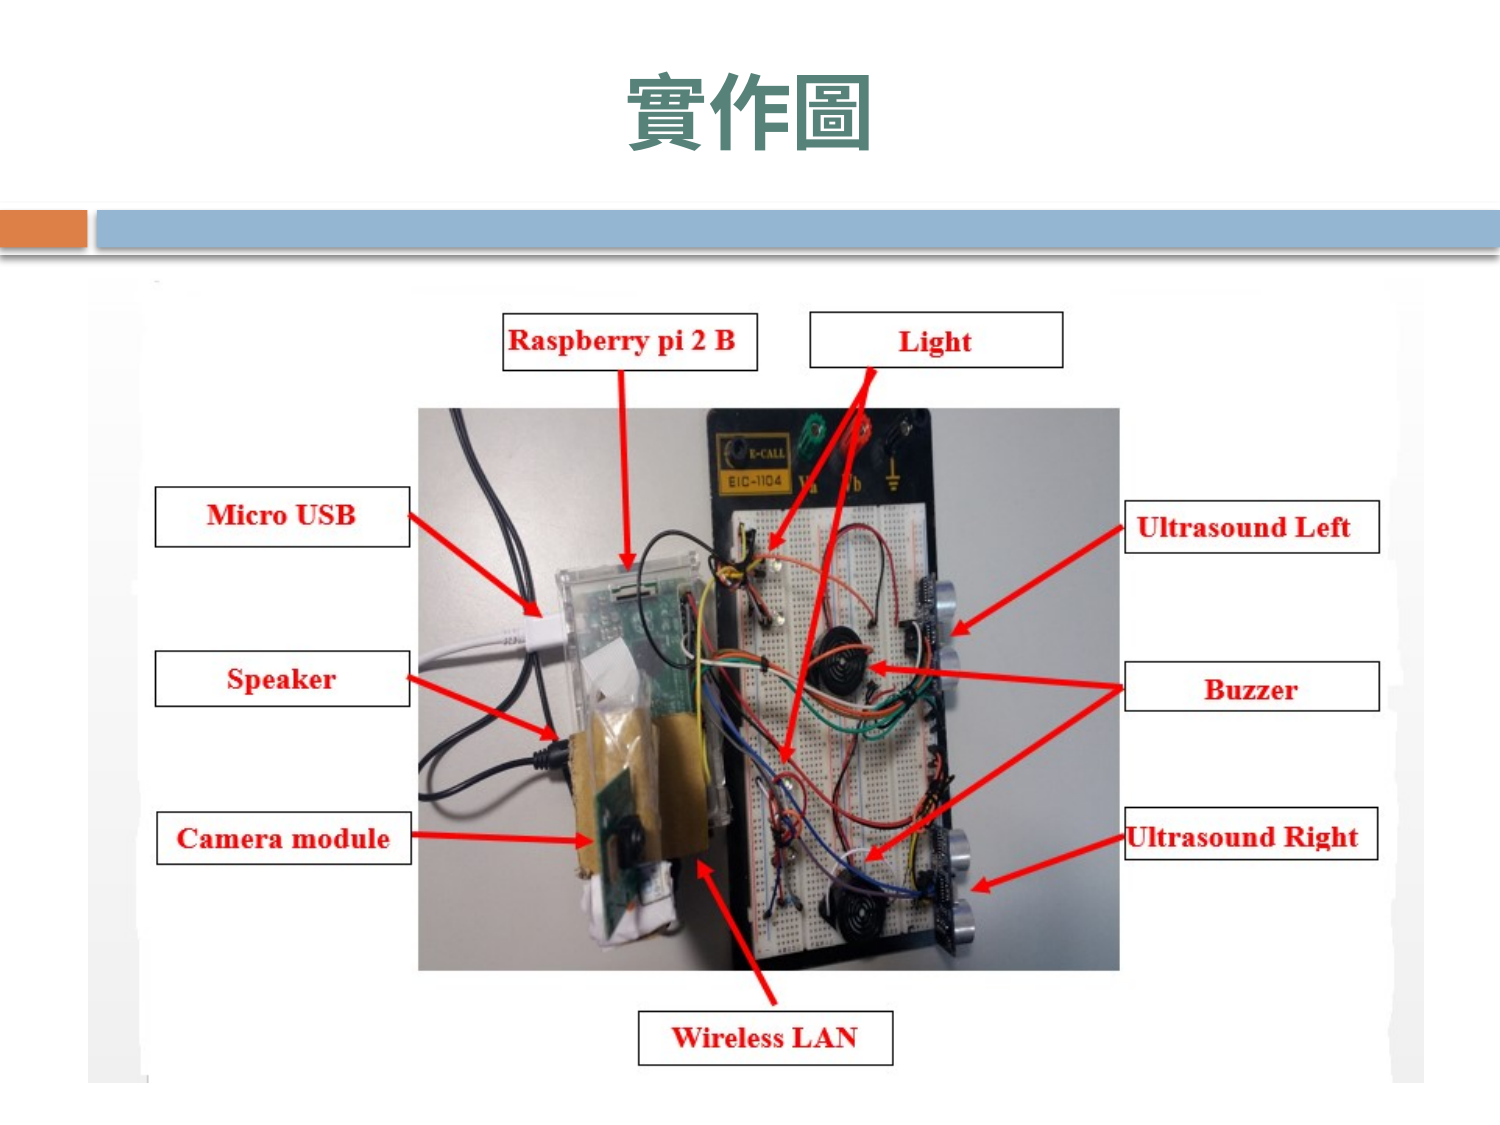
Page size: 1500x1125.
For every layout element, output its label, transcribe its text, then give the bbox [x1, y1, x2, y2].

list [88, 278, 1424, 1083]
title 實作圖 [0, 0, 1500, 220]
